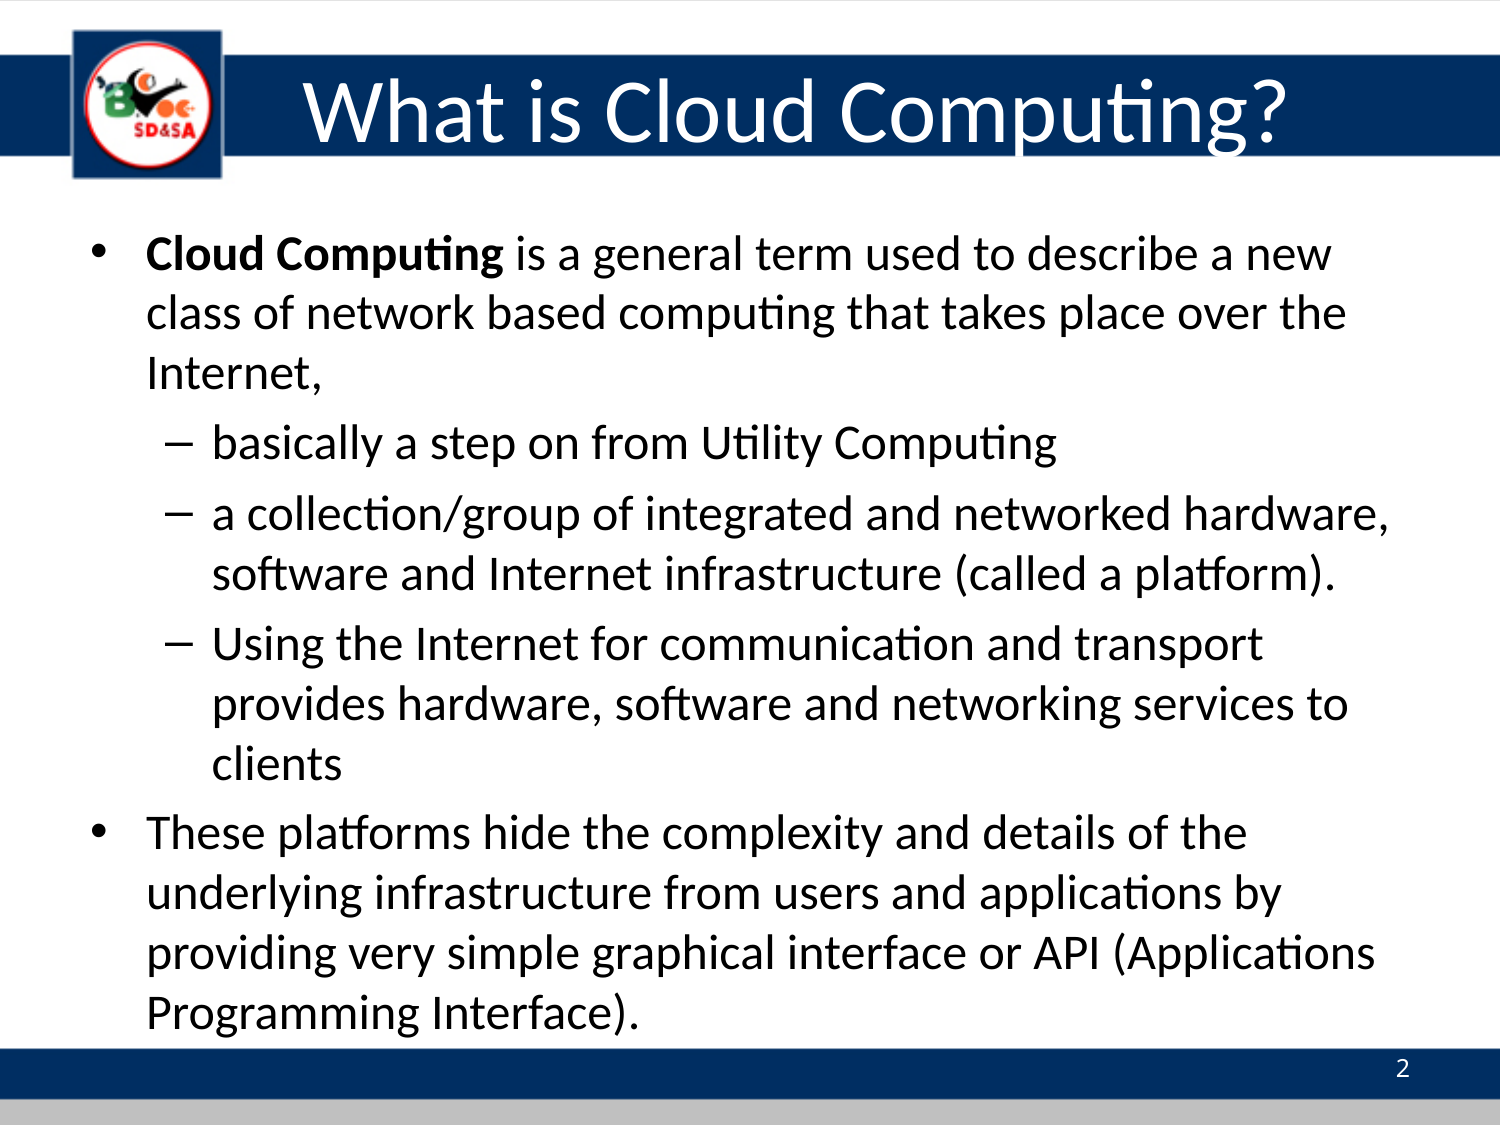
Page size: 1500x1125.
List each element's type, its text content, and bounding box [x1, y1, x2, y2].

slide_number 2 [1074, 1040, 1425, 1100]
list Cloud Computing is a general term used to describe a new class of network based computing that takes place over the Internet, basically a step on from Utility Computing a collection/group of integrated and networked hardware, software and Internet infrastructure (called a platform). Using the Internet for communication and transport provides hardware, software and networking services to clients These platforms hide the complexity and details of the underlying infrastructure from users and applications by providing very simple graphical interface or API (Applications Programming Interface). [75, 212, 1425, 1005]
picture [0, 0, 1500, 1125]
title What is Cloud Computing? [287, 12, 1475, 200]
